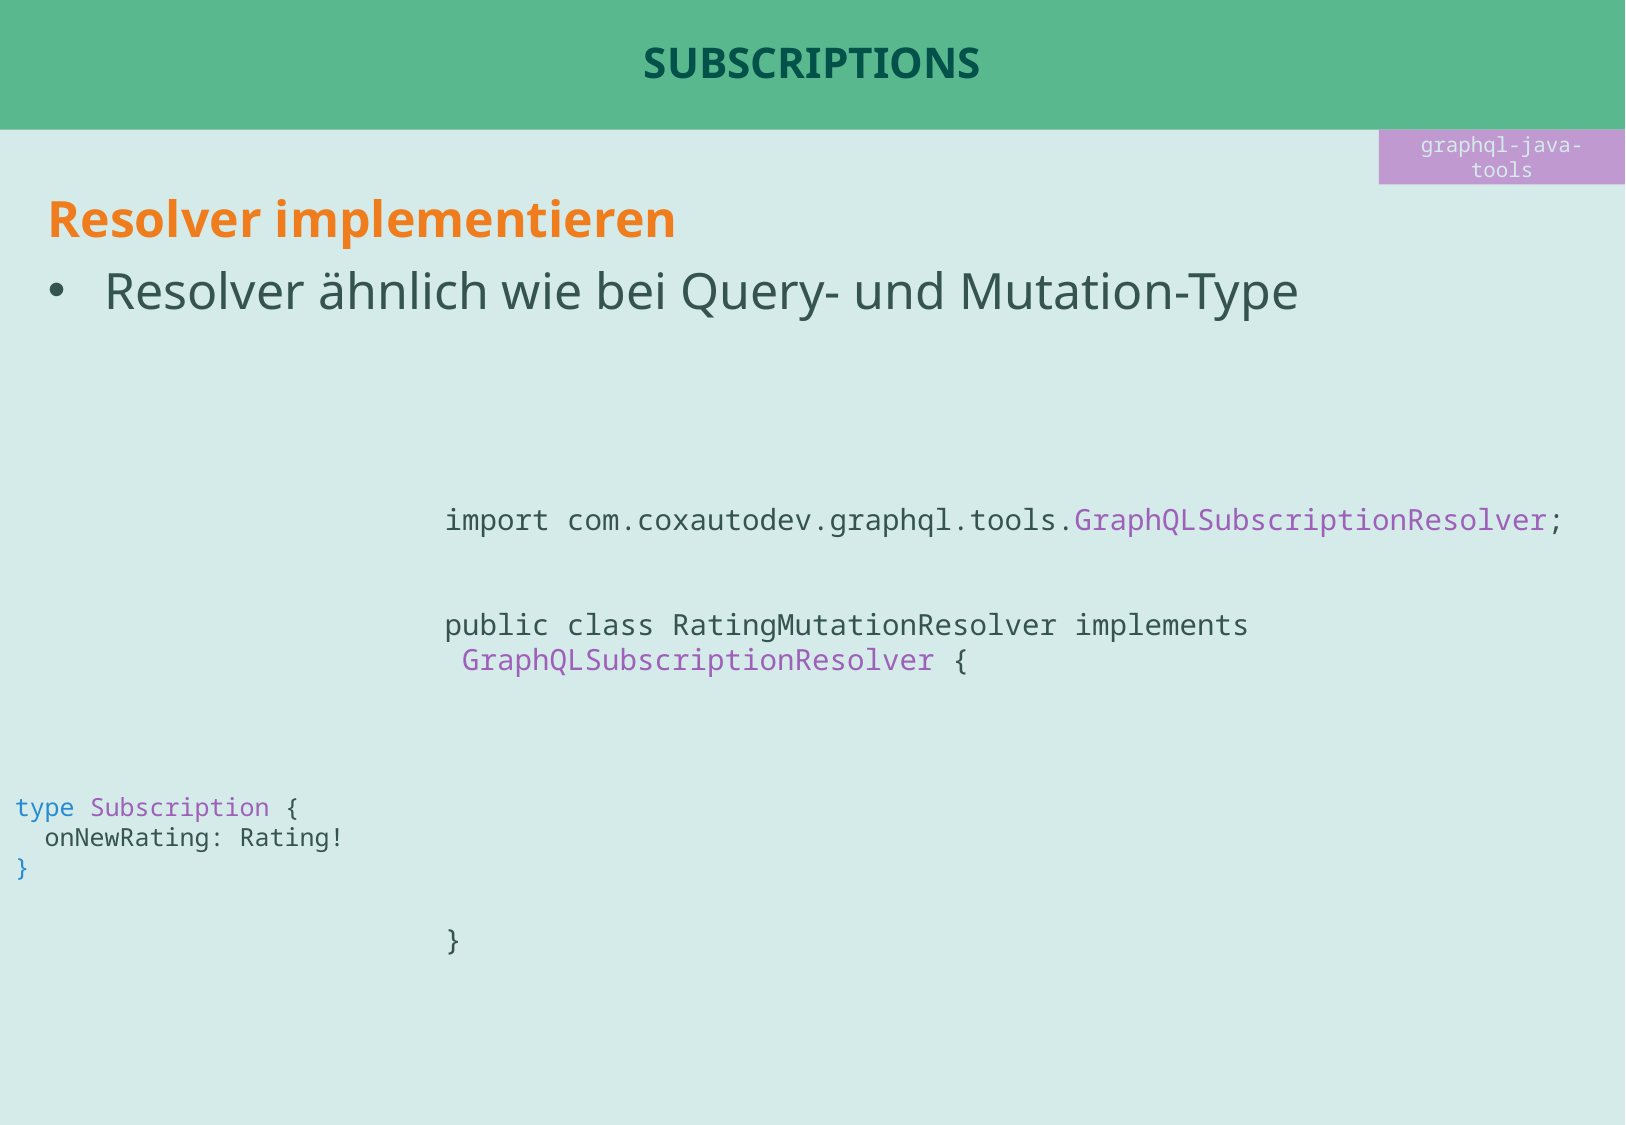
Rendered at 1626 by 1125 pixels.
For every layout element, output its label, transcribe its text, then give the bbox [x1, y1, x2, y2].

title Subscriptions [0, 0, 1625, 130]
text_box graphql-java-tools [1378, 129, 1625, 185]
text_box import com.coxautodev.graphql.tools.GraphQLSubscriptionResolver; public class RatingMutationResolver implements GraphQLSubscriptionResolver { } [429, 494, 1594, 964]
text_box type Subscription { onNewRating: Rating! } [0, 784, 534, 919]
text_box Resolver implementieren Resolver ähnlich wie bei Query- und Mutation-Type [33, 168, 1413, 327]
